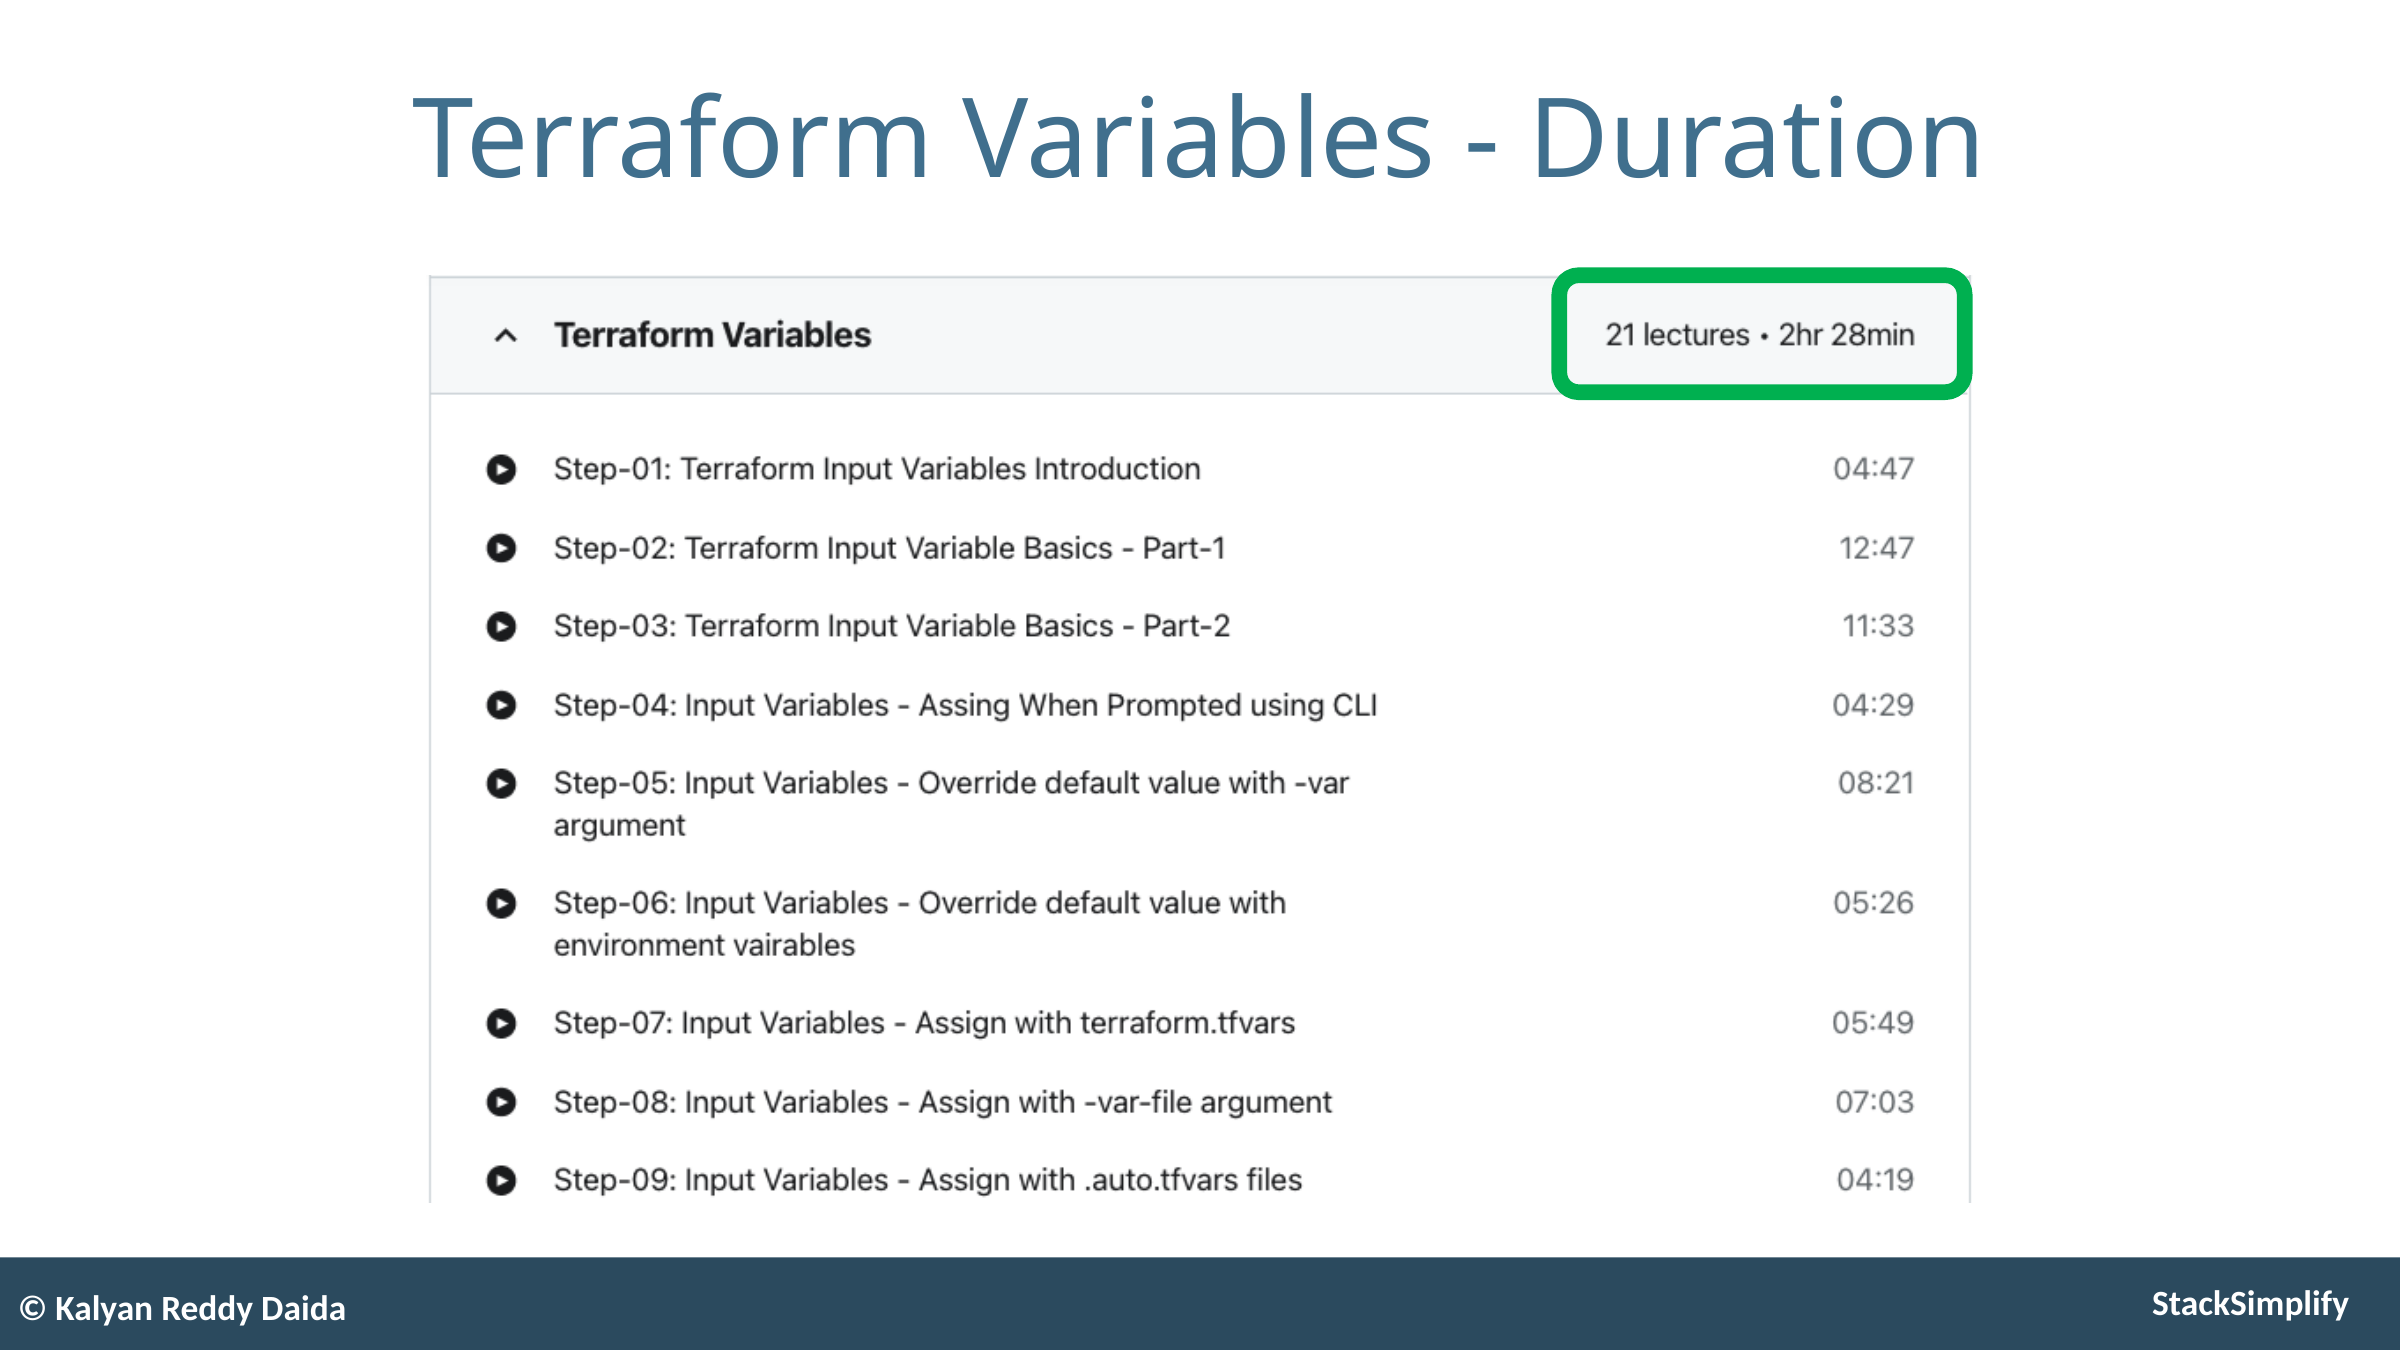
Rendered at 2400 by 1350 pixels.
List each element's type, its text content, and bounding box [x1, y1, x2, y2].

picture [426, 275, 1974, 1203]
title Terraform Variables - Duration [165, 44, 2235, 240]
footer © Kalyan Reddy Daida [0, 1269, 810, 1342]
